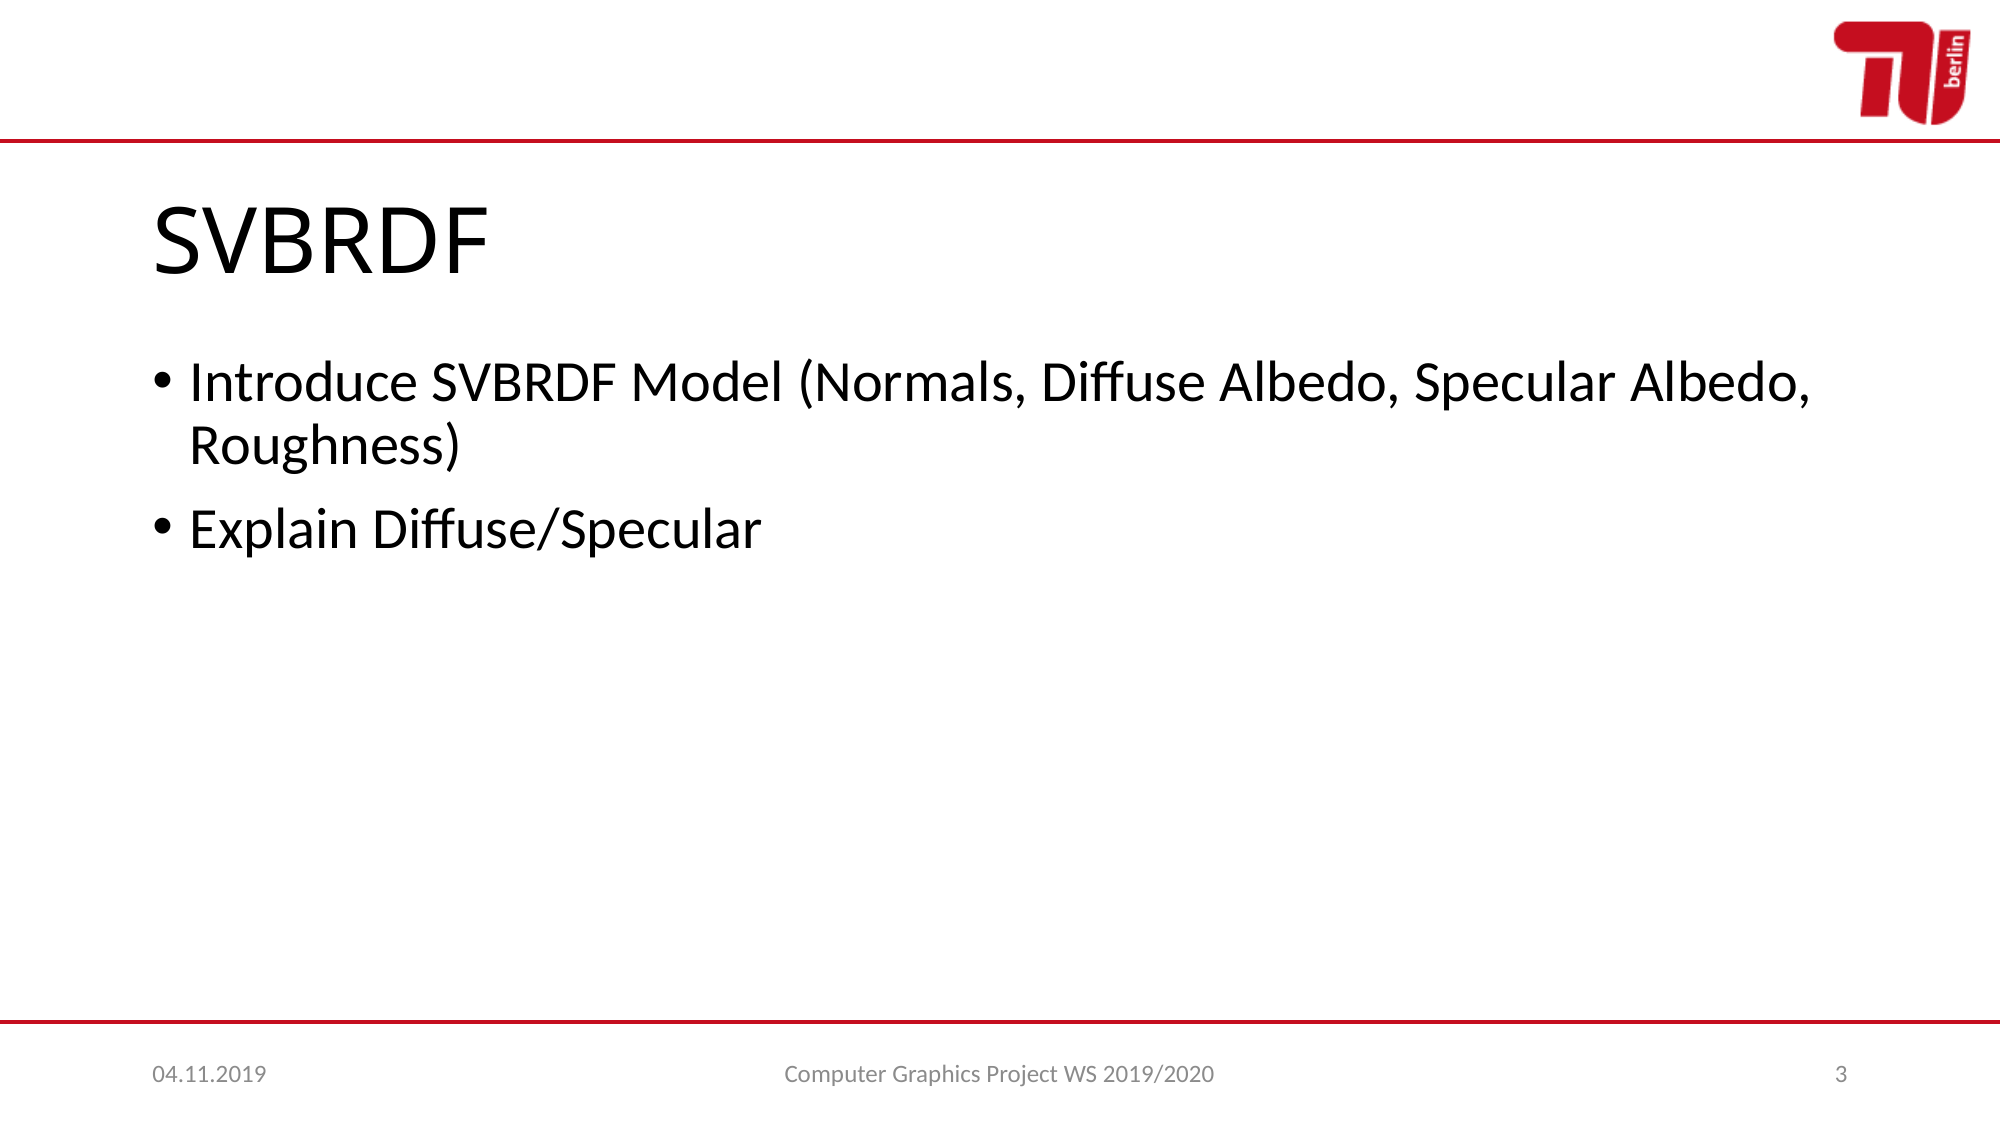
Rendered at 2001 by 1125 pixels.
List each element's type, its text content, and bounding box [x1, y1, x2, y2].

picture [1637, 14, 1980, 133]
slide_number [137, 1042, 588, 1103]
title SVBRDF [137, 152, 1863, 335]
slide_number 3 [1412, 1042, 1863, 1103]
footer Computer Graphics Project WS 2019/2020 [662, 1042, 1338, 1103]
list Introduce SVBRDF Model (Normals, Diffuse Albedo, Specular Albedo, Roughness) Explain Diffuse/Specular [137, 343, 1863, 1014]
